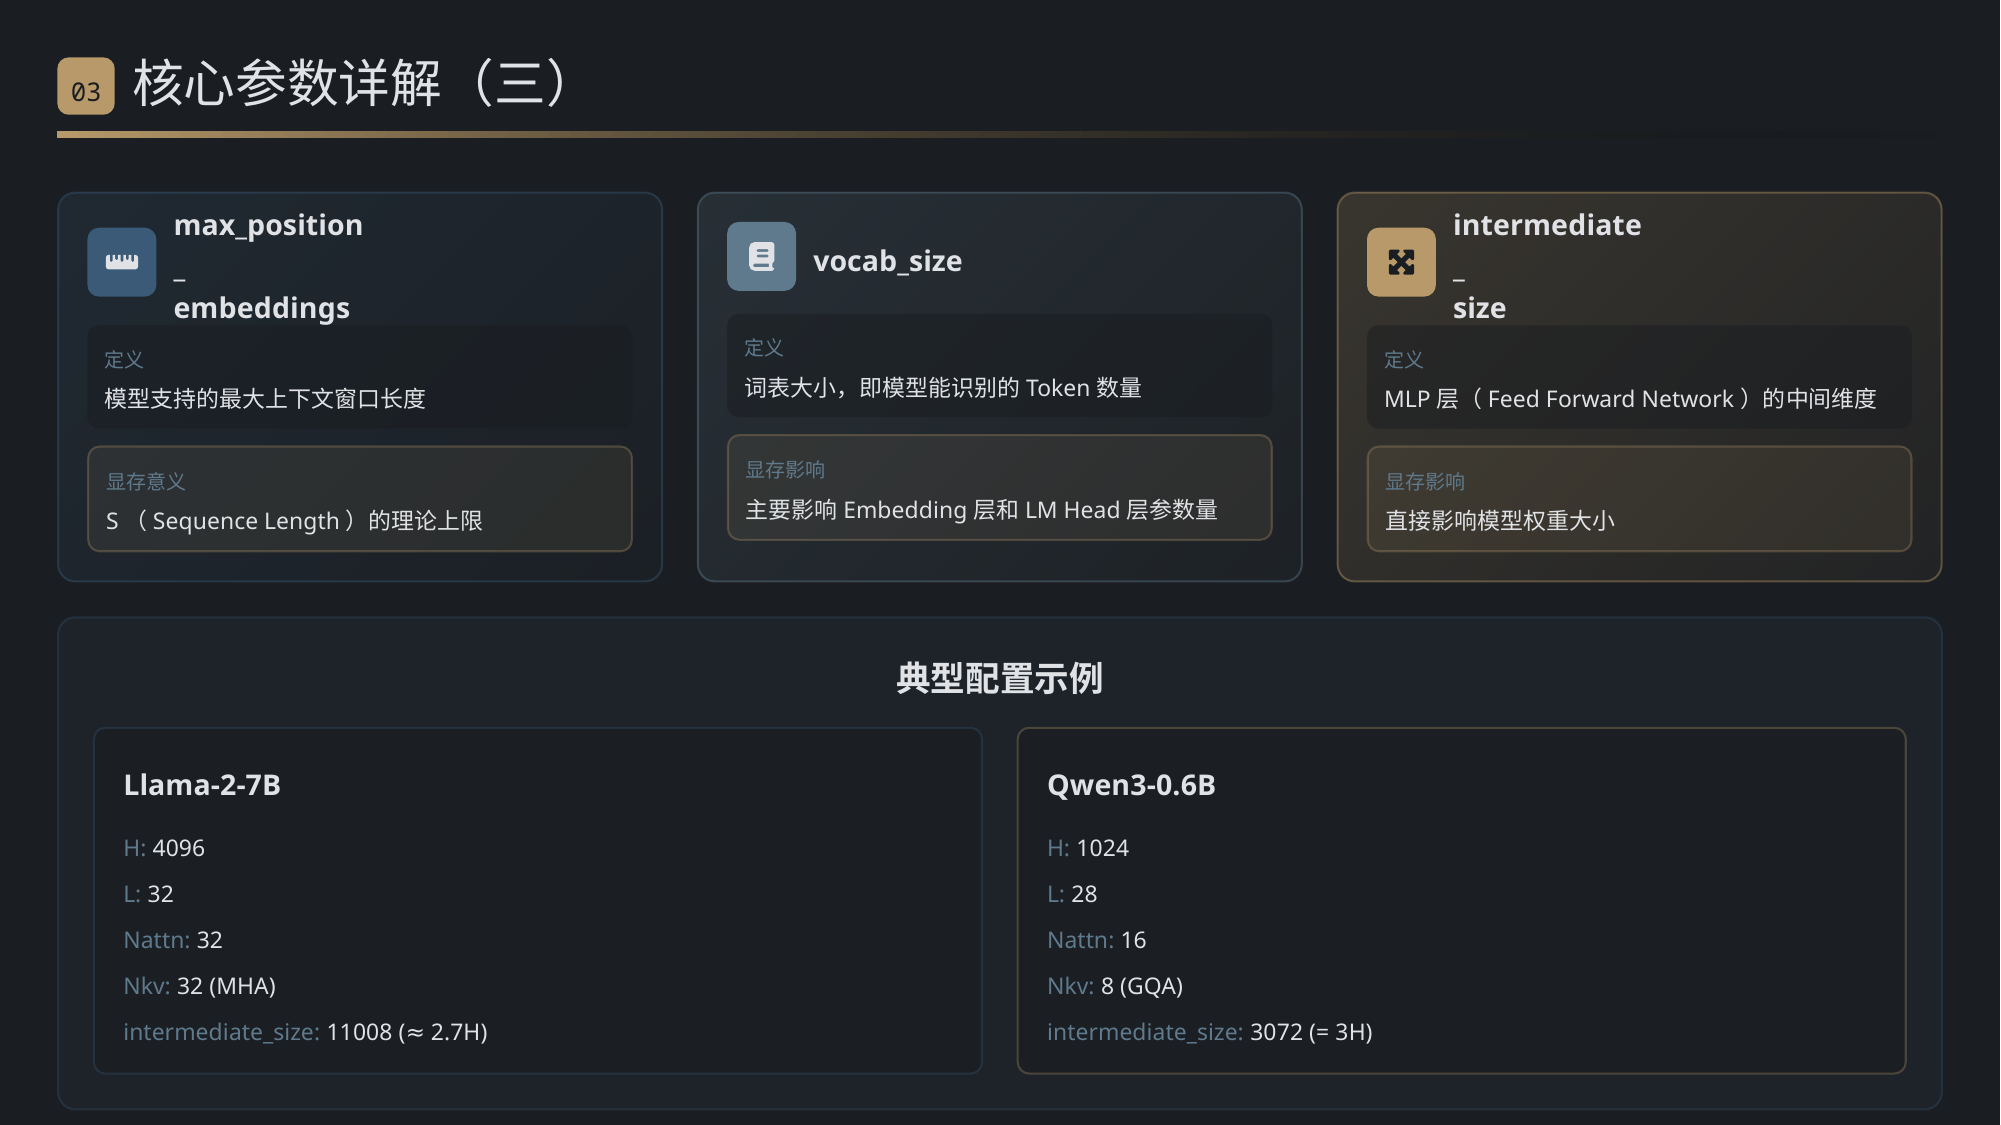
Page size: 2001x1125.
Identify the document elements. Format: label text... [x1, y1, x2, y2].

text_box [93, 727, 982, 1074]
text_box 主要影响Embedding层和LM Head层参数量 [745, 487, 1266, 522]
text_box intermediate_size: 11008 (≈ 2.7H) [123, 1009, 965, 1045]
text_box intermediate_size: 3072 (= 3H) [1047, 1009, 1888, 1045]
text_box 模型支持的最大上下文窗口长度 [104, 377, 627, 412]
text_box 显存影响 [745, 453, 1264, 482]
text_box [1367, 227, 1436, 297]
text_box [87, 325, 633, 429]
text_box 典型配置示例 [84, 652, 1916, 699]
text_box [57, 57, 115, 115]
text_box [749, 242, 775, 271]
text_box [727, 435, 1272, 540]
text_box Llama-2-7B [123, 757, 967, 804]
text_box [88, 446, 632, 552]
text_box [697, 192, 1302, 582]
text_box MLP层（Feed Forward Network）的中间维度 [1384, 377, 1907, 412]
text_box Nattn: 16 [1047, 917, 1888, 953]
text_box max_position_ embeddings [173, 221, 373, 303]
text_box L: 28 [1047, 872, 1888, 907]
text_box 显存影响 [1385, 464, 1904, 494]
text_box [1388, 249, 1415, 275]
text_box [1337, 192, 1942, 582]
text_box [57, 131, 1943, 138]
text_box [87, 227, 157, 297]
text_box vocab_size [813, 236, 970, 277]
text_box Nkv: 32 (MHA) [123, 963, 965, 999]
text_box [727, 221, 797, 291]
text_box intermediate_ size [1453, 221, 1647, 303]
text_box [1017, 727, 1906, 1074]
text_box 定义 [744, 331, 1266, 360]
text_box [1367, 446, 1912, 552]
text_box 直接影响模型权重大小 [1385, 498, 1906, 534]
text_box Nattn: 32 [123, 917, 965, 953]
text_box 核心参数详解（三） [131, 57, 623, 115]
text_box [1367, 325, 1913, 429]
text_box 03 [70, 65, 114, 107]
text_box H: 1024 [1047, 826, 1888, 861]
text_box [58, 617, 1942, 1110]
text_box S（Sequence Length）的理论上限 [106, 498, 626, 534]
text_box Nkv: 8 (GQA) [1047, 963, 1888, 999]
text_box [105, 254, 139, 270]
text_box 显存意义 [106, 464, 624, 494]
text_box 定义 [104, 342, 626, 372]
text_box L: 32 [123, 872, 965, 907]
text_box [727, 313, 1273, 418]
text_box H: 4096 [123, 826, 965, 861]
text_box 定义 [1384, 342, 1906, 372]
text_box 词表大小，即模型能识别的Token数量 [744, 365, 1267, 400]
text_box [58, 192, 663, 582]
text_box Qwen3-0.6B [1047, 757, 1891, 804]
